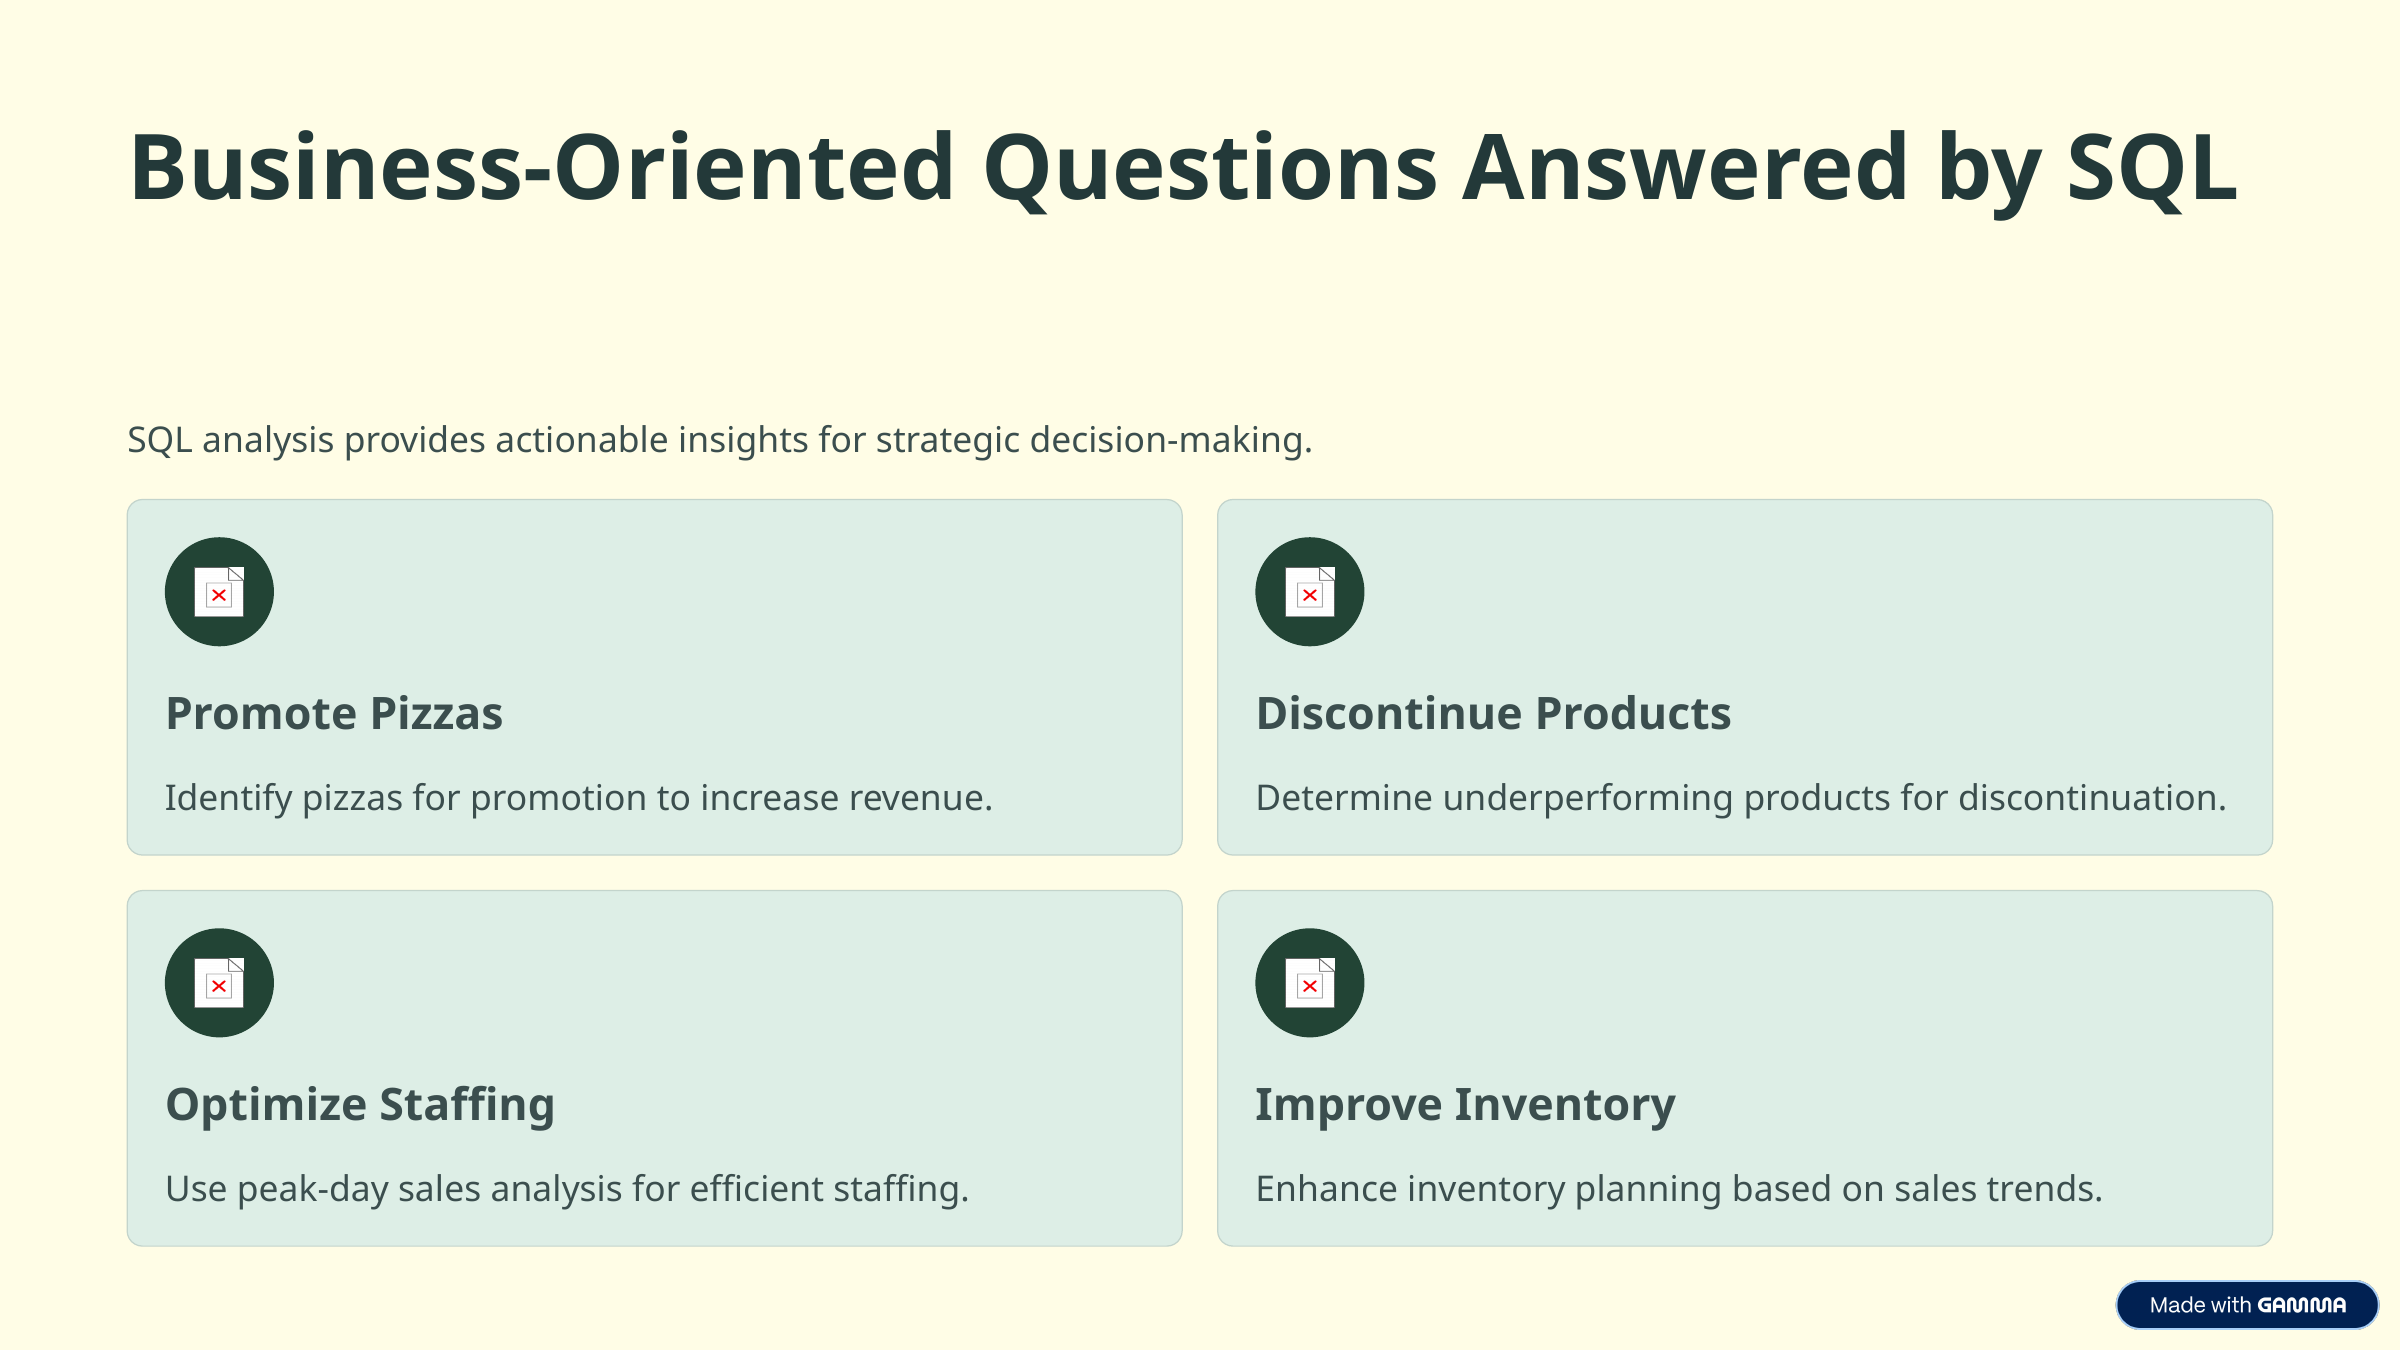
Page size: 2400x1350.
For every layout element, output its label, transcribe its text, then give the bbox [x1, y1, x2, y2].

text_box Identify pizzas for promotion to increase revenue. [164, 759, 1145, 818]
text_box Enhance inventory planning based on sales trends. [1255, 1151, 2236, 1209]
text_box [1217, 499, 2273, 856]
picture [1285, 567, 1335, 617]
picture [2106, 1271, 2389, 1339]
text_box [127, 499, 1183, 856]
text_box [127, 890, 1183, 1247]
text_box [164, 928, 274, 1038]
text_box Determine underperforming products for discontinuation. [1255, 759, 2236, 818]
text_box Business-Oriented Questions Answered by SQL [127, 103, 2273, 331]
picture [1285, 958, 1335, 1008]
text_box [164, 537, 274, 647]
text_box [1255, 928, 1365, 1038]
text_box Use peak-day sales analysis for efficient staffing. [164, 1151, 1145, 1209]
picture [194, 567, 244, 617]
text_box Promote Pizzas [164, 681, 620, 739]
text_box [1217, 890, 2273, 1247]
text_box SQL analysis provides actionable insights for strategic decision-making. [127, 402, 2273, 460]
picture [194, 958, 244, 1008]
text_box Improve Inventory [1255, 1072, 1710, 1130]
text_box Optimize Staffing [164, 1072, 620, 1130]
text_box [1255, 537, 1365, 647]
text_box Discontinue Products [1255, 681, 1793, 739]
